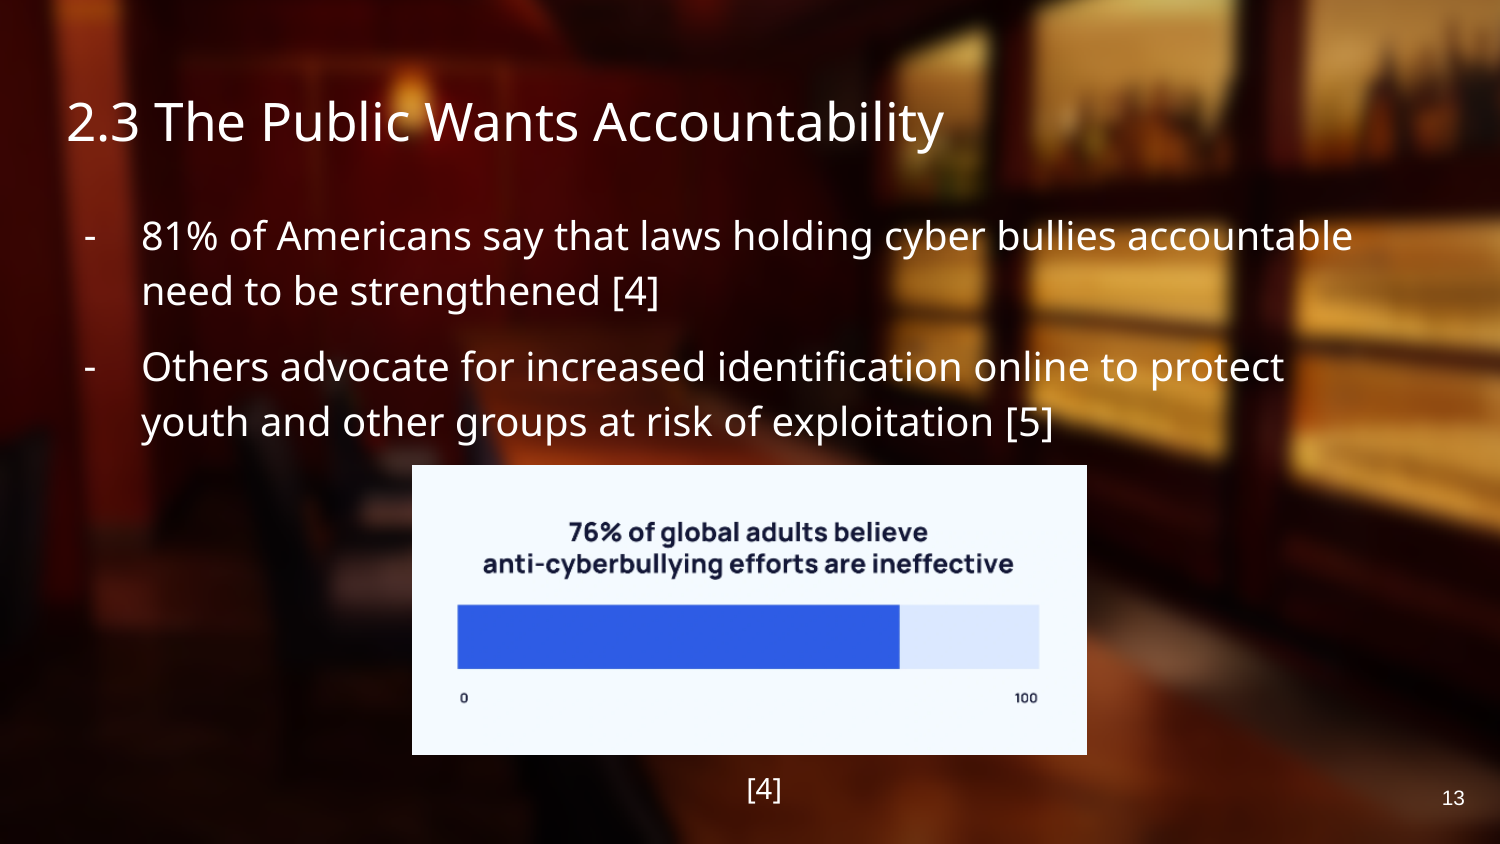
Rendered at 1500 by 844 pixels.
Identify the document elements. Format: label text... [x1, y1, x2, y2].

text_box [4] [731, 765, 882, 820]
title 2.3 The Public Wants Accountability [51, 72, 1449, 167]
list 81% of Americans say that laws holding cyber bullies accountable need to be strengthened [4] [51, 189, 1372, 318]
picture [0, 0, 1500, 844]
list Others advocate for increased identification online to protect youth and other groups at risk of exploitation [5] [51, 318, 1381, 577]
slide_number 13 [1389, 764, 1480, 830]
